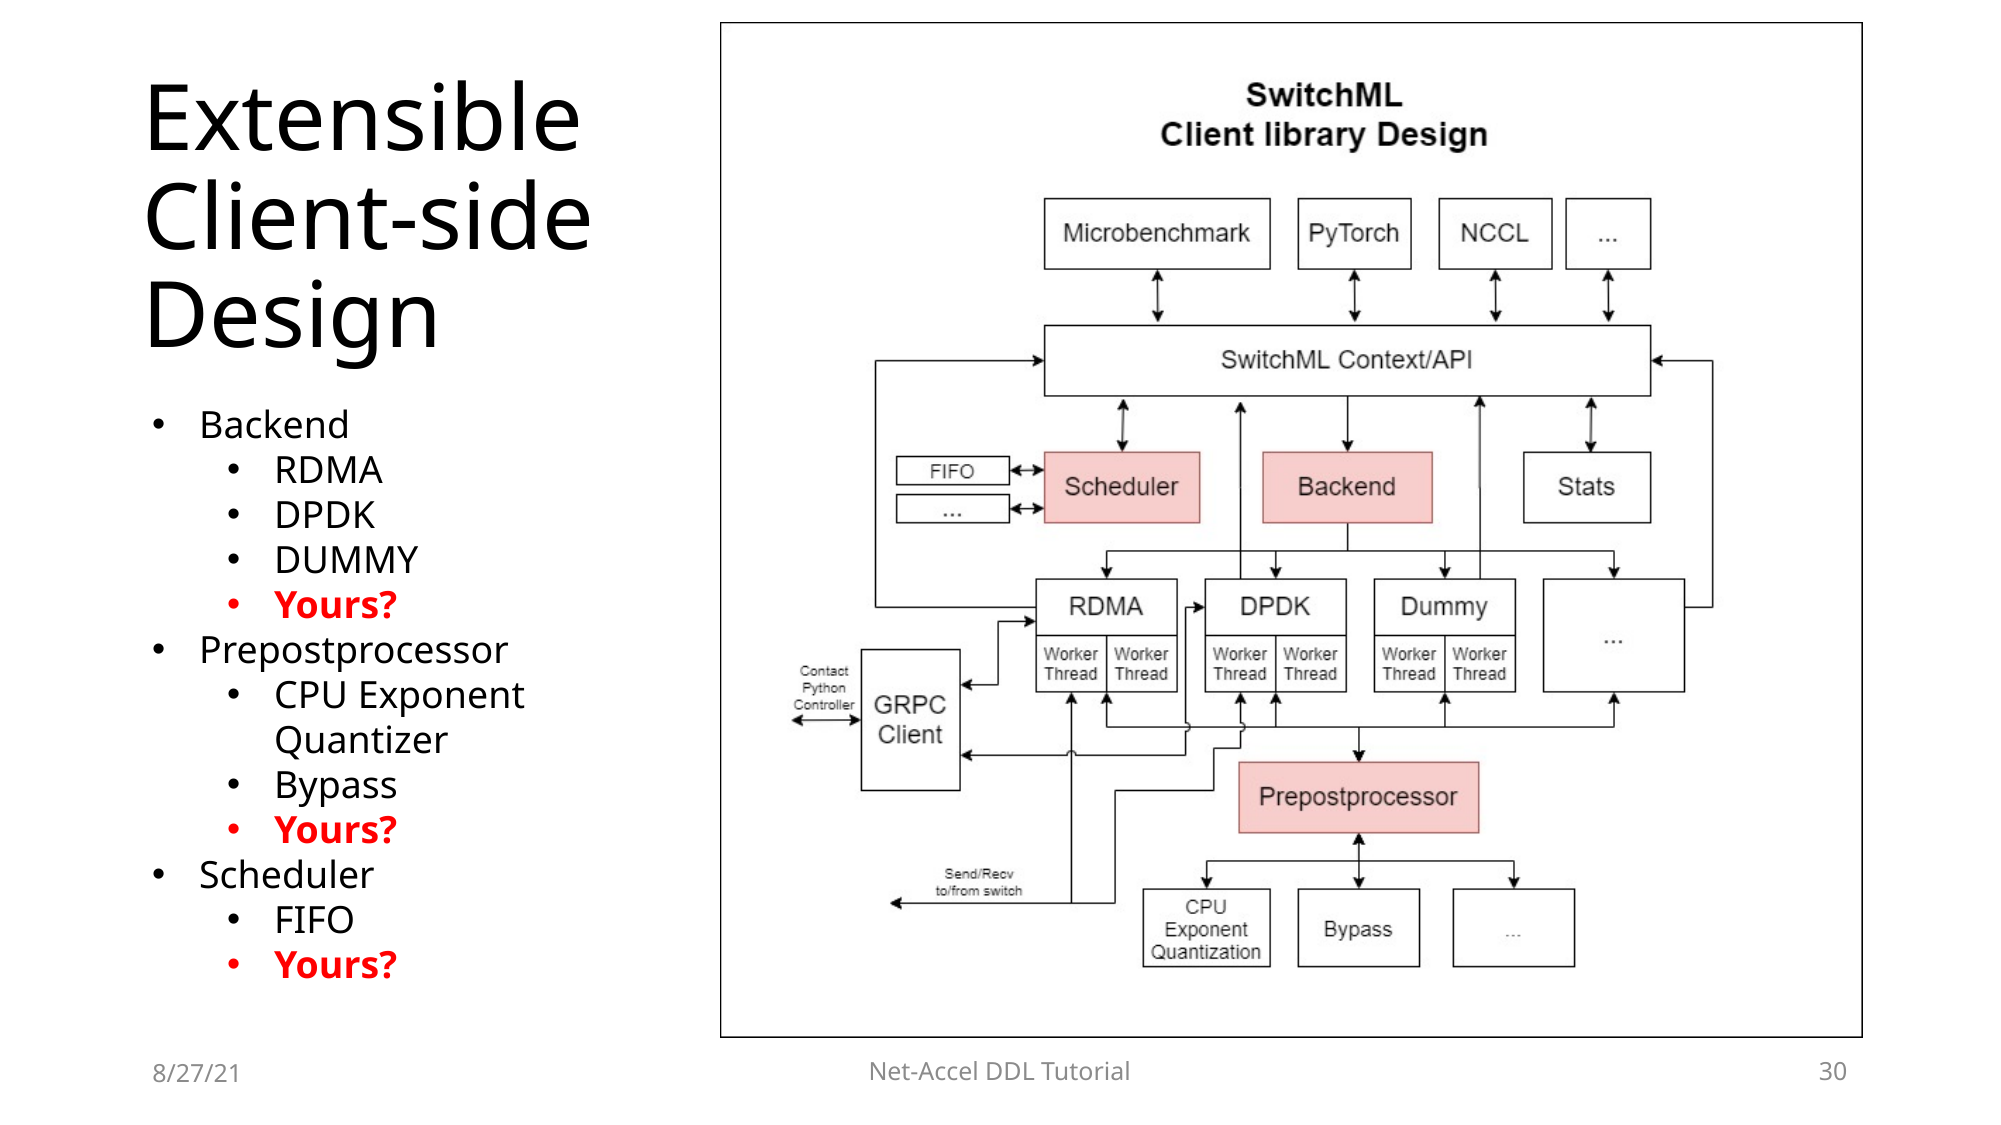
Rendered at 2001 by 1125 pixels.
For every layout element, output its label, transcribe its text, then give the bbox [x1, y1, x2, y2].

footer Net-Accel DDL Tutorial [662, 1042, 1338, 1103]
slide_number 47 [1412, 1042, 1863, 1103]
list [720, 22, 1863, 1038]
text_box Backend RDMA DPDK DUMMY Yours? Prepostprocessor CPU Exponent Quantizer Bypass Yours? Scheduler FIFO Yours? [62, 393, 637, 994]
title Extensible Client-side Design [127, 59, 653, 379]
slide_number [137, 1042, 588, 1103]
